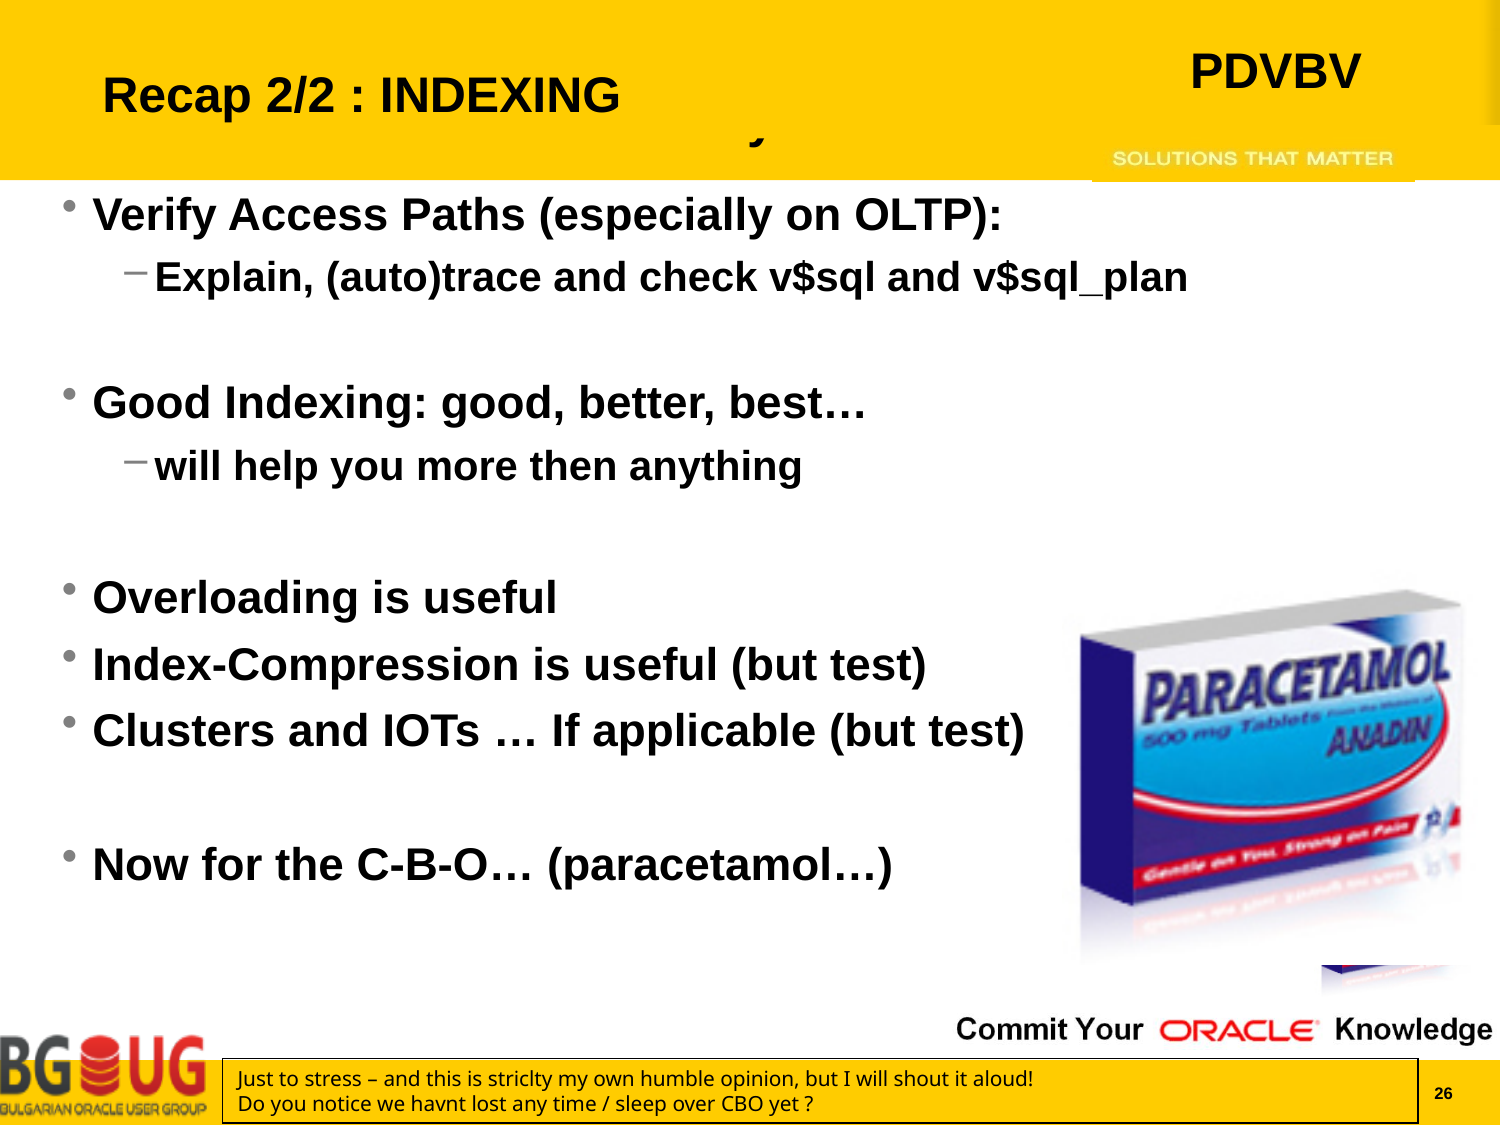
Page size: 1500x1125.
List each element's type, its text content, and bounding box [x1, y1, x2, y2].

slide_number 26 [1418, 1074, 1468, 1100]
text_box Just to stress – and this is striclty my own humble opinion, but I will shout it aloud! Do you notice we havnt lost any time / sleep over CBO yet ? [222, 1058, 1418, 1123]
picture [1092, 137, 1415, 182]
picture [952, 1011, 1500, 1050]
list Verify Access Paths (especially on OLTP): Explain, (auto)trace and check v$sql and v$sql_plan Good Indexing: good, better, best… will help you more then anything Overloading is useful Index-Compression is useful (but test) Clusters and IOTs … If applicable (but test) Now for the C-B-O… (paracetamol…) [46, 187, 1430, 997]
picture [1062, 549, 1478, 997]
picture [1160, 0, 1500, 125]
picture [0, 1034, 207, 1121]
title Recap 2/2 : INDEXING [86, 45, 1063, 139]
